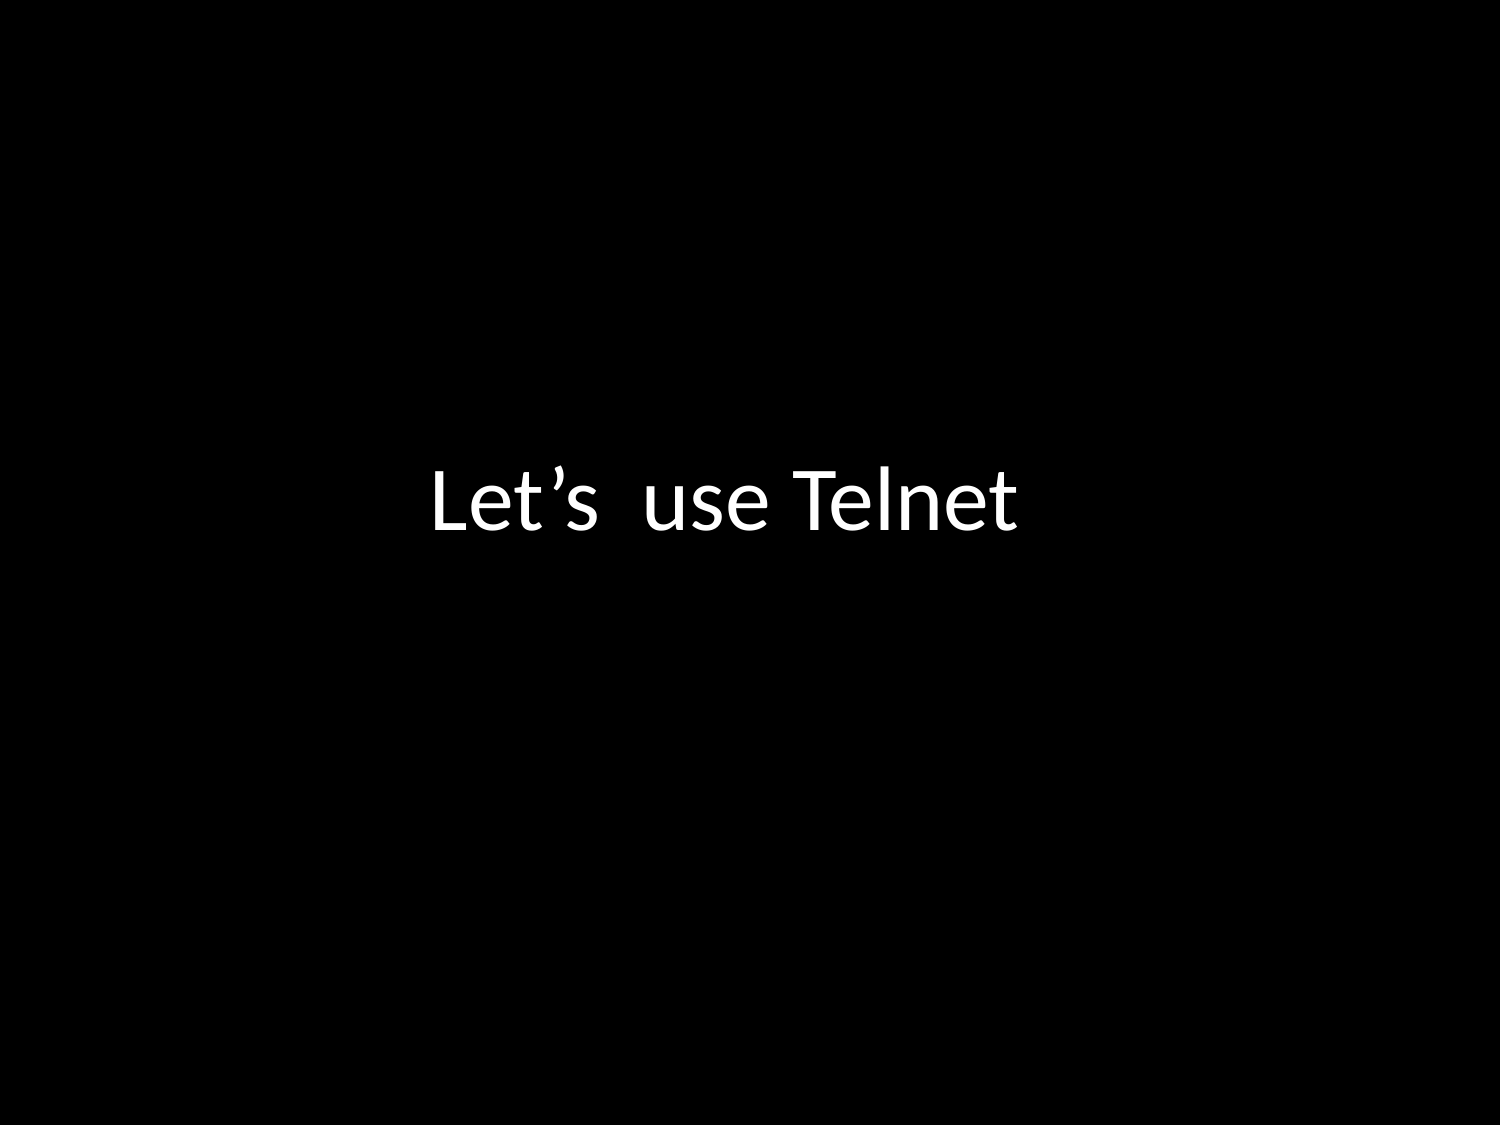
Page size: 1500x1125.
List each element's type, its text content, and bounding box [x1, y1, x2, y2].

title Let’s use Telnet [50, 399, 1400, 588]
